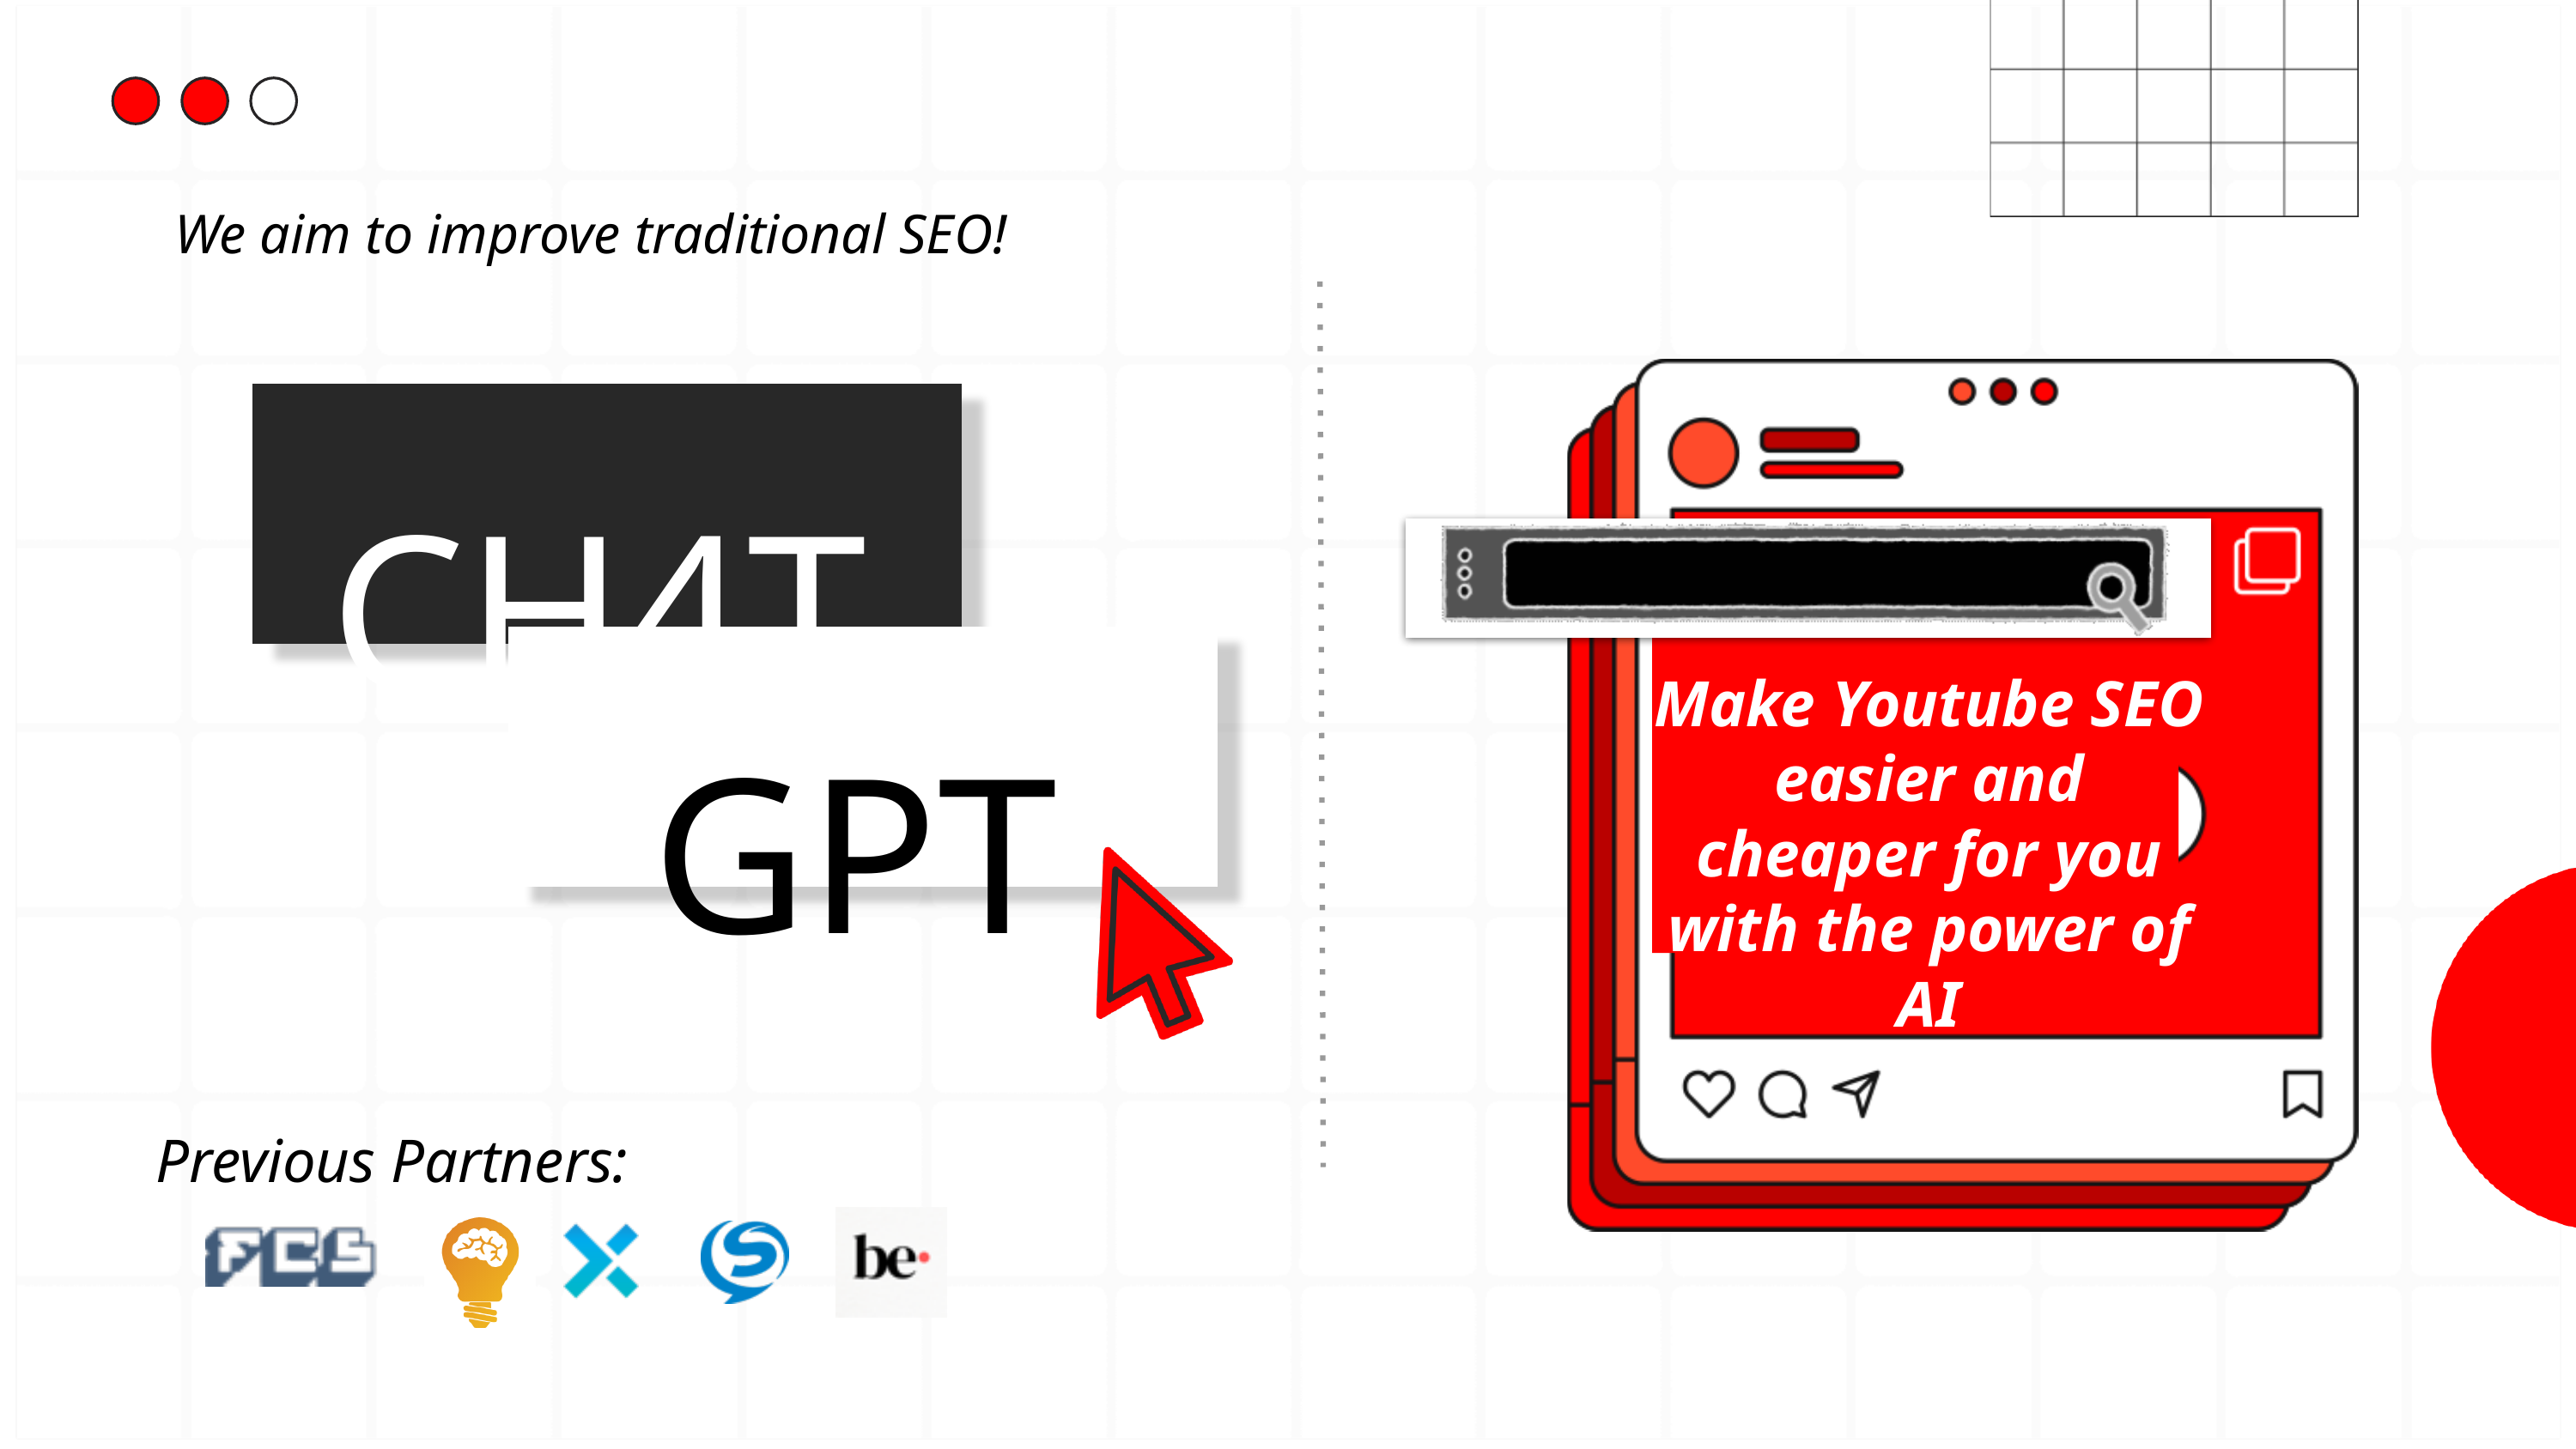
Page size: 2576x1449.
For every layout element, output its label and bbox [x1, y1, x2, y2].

text_box [446, 615, 1264, 887]
text_box [112, 75, 297, 124]
text_box [190, 372, 1008, 644]
text_box [1319, 281, 1324, 1167]
picture [7, 0, 2569, 1449]
text_box [155, 1109, 1219, 1329]
